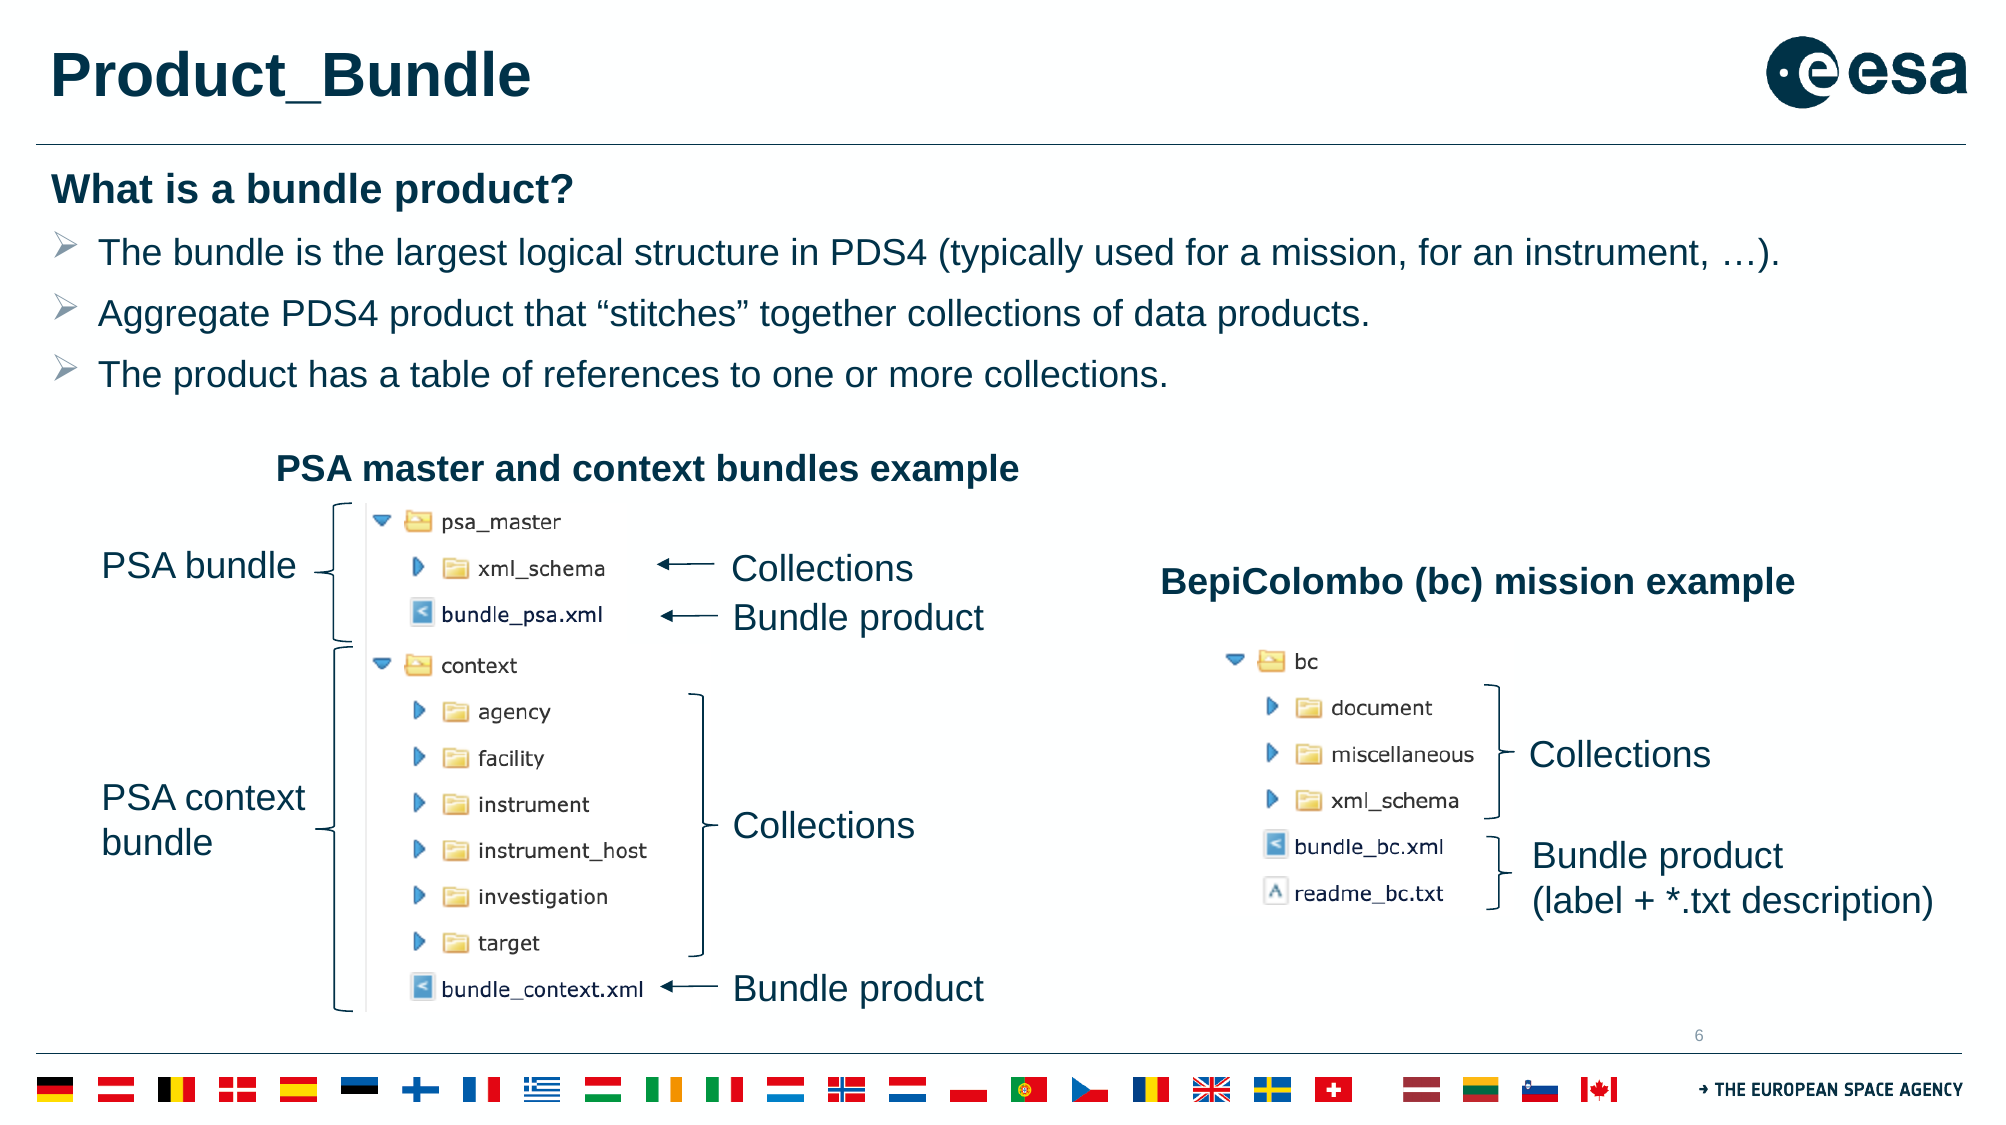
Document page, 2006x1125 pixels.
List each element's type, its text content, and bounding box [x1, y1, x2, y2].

picture [1522, 1077, 1558, 1102]
picture [1133, 1077, 1169, 1102]
picture [828, 1077, 865, 1102]
text_box PSA context bundle [86, 765, 256, 871]
picture [889, 1077, 926, 1102]
text_box PSA bundle [86, 533, 256, 594]
picture [158, 1077, 195, 1102]
picture [1696, 1080, 1966, 1098]
picture [646, 1077, 682, 1102]
picture [219, 1077, 256, 1102]
picture [1193, 1077, 1230, 1102]
picture [1403, 1077, 1440, 1102]
picture [1011, 1077, 1047, 1102]
picture [37, 1077, 73, 1102]
picture [1581, 1077, 1617, 1102]
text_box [260, 436, 2006, 1017]
picture [706, 1077, 743, 1102]
picture [585, 1077, 621, 1102]
text_box What is a bundle product? The bundle is the largest logical structure in PDS4 (typically used for a mission, for an instrument, …). Aggregate PDS4 product that “stitches” together collections of data products. The product has a table of references to one or more collections. [35, 144, 1969, 1019]
picture [1072, 1077, 1108, 1102]
picture [280, 1077, 317, 1102]
picture [524, 1077, 560, 1102]
picture [1694, 0, 2006, 180]
picture [463, 1077, 500, 1102]
picture [767, 1077, 804, 1102]
picture [402, 1077, 439, 1102]
picture [1315, 1077, 1352, 1102]
picture [341, 1077, 378, 1102]
picture [950, 1077, 987, 1102]
picture [98, 1077, 134, 1102]
title Product_Bundle [35, 26, 1694, 118]
picture [1254, 1077, 1291, 1102]
